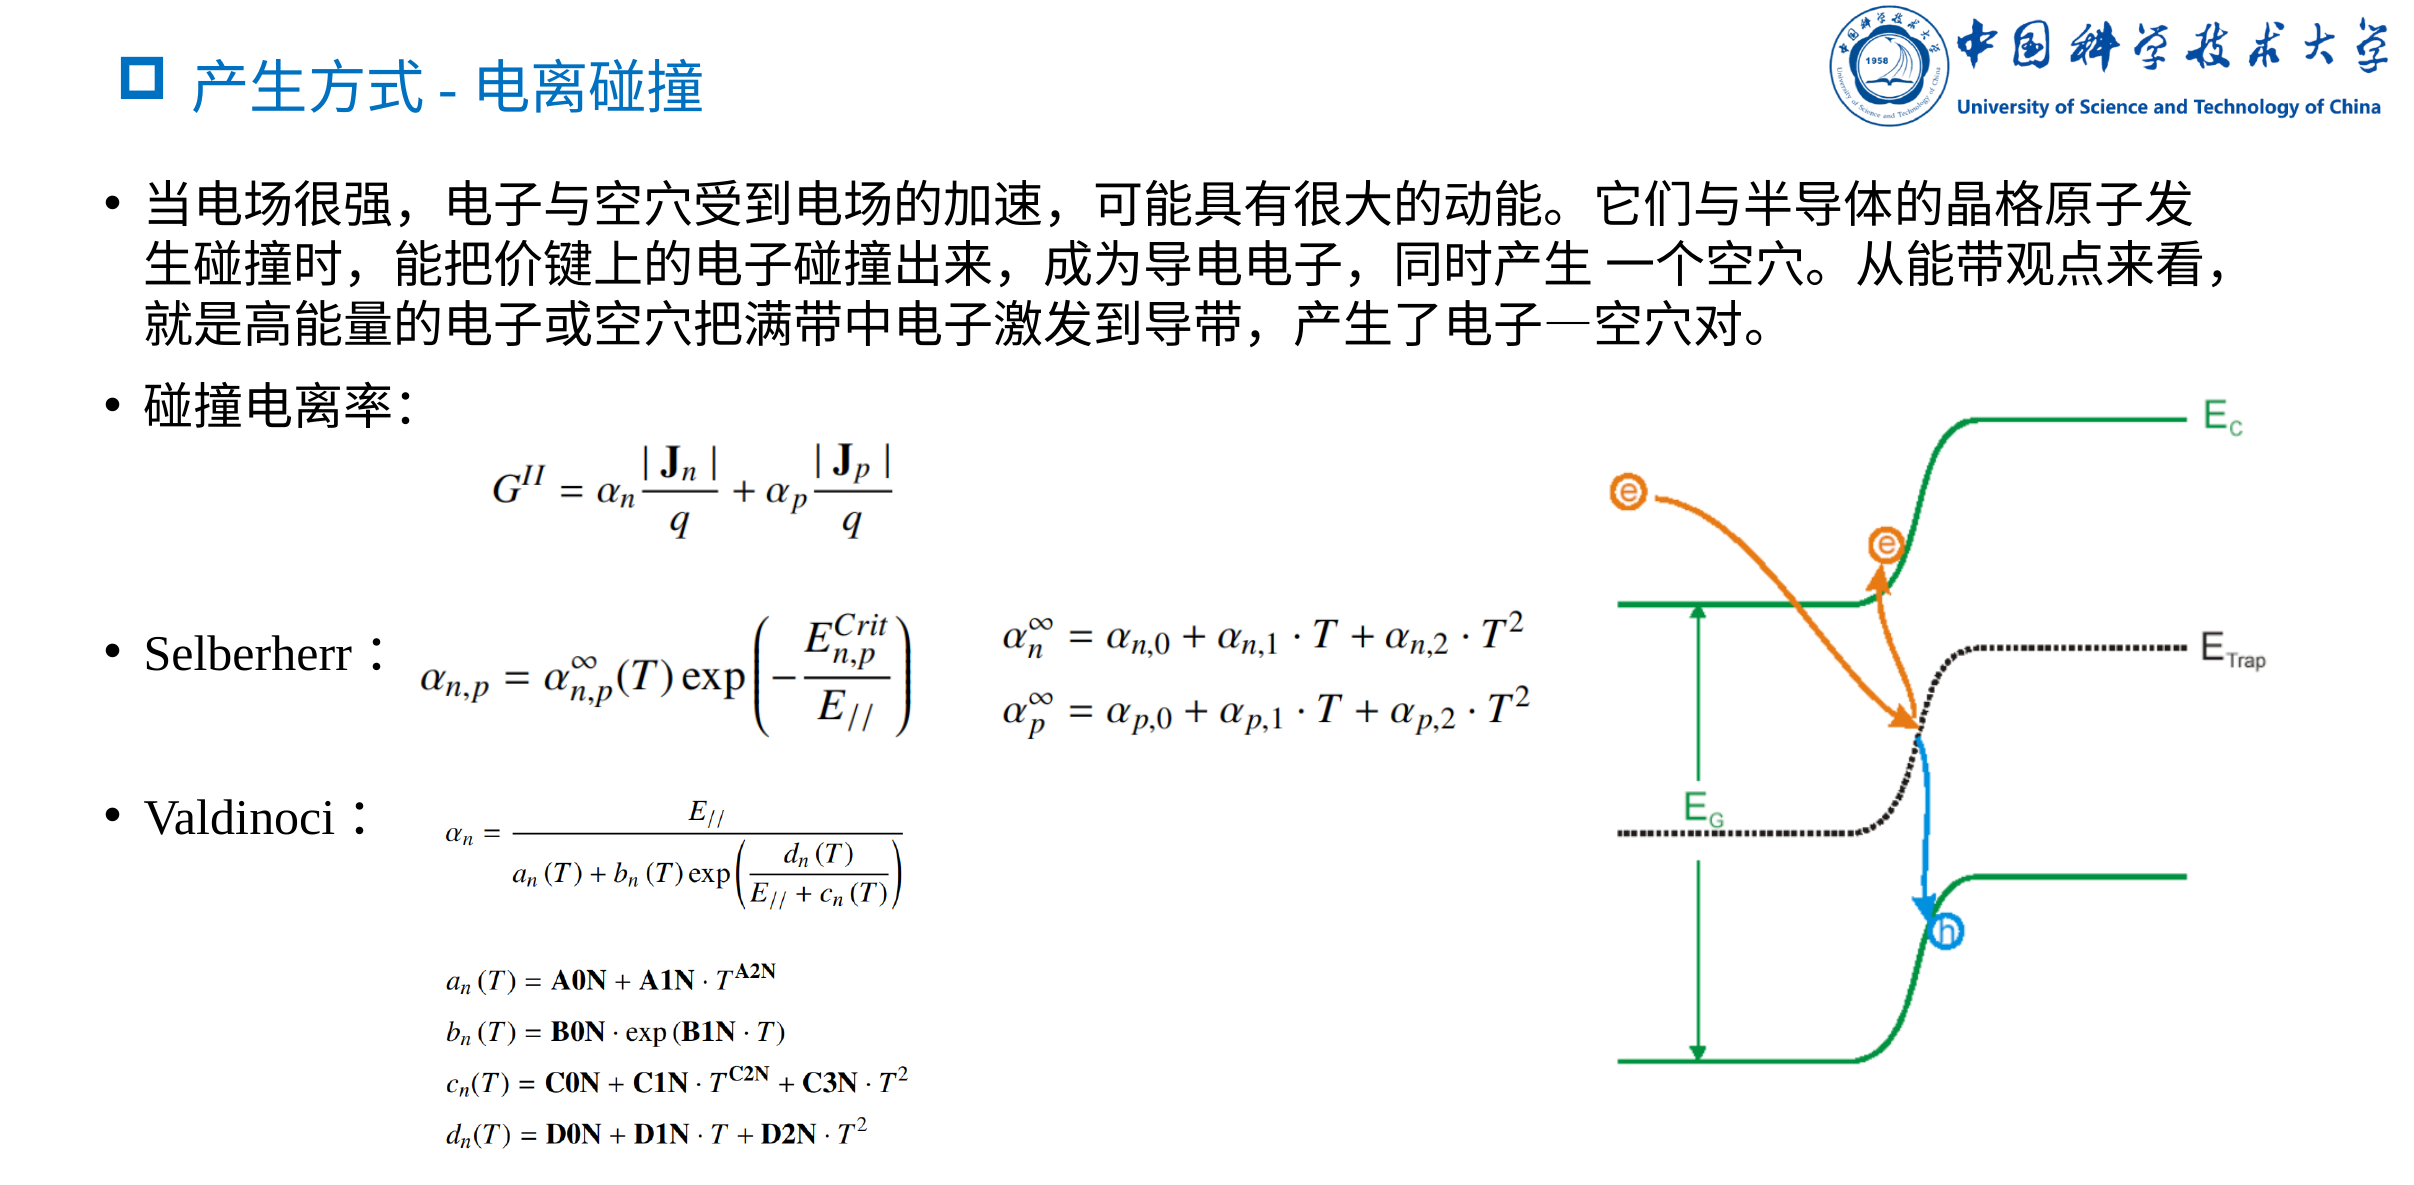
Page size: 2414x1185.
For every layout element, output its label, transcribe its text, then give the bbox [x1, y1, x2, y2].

picture [387, 789, 967, 1157]
picture [1829, 0, 2398, 129]
picture [965, 352, 2307, 1089]
picture [406, 591, 931, 783]
title 产生方式-电离碰撞 [101, 34, 1830, 145]
picture [467, 414, 964, 558]
list 当电场很强，电子与空穴受到电场的加速，可能具有很大的动能。它们与半导体的晶格原子发生碰撞时，能把价键上的电子碰撞出来，成为导电电子，同时产生 一个空穴。从能带观点来看，就是高能量的电子或空穴把满带中电子激发到导带，产生了电子―空穴对。 碰撞电离率： Selberherr： Valdinoci： [89, 165, 2248, 1067]
